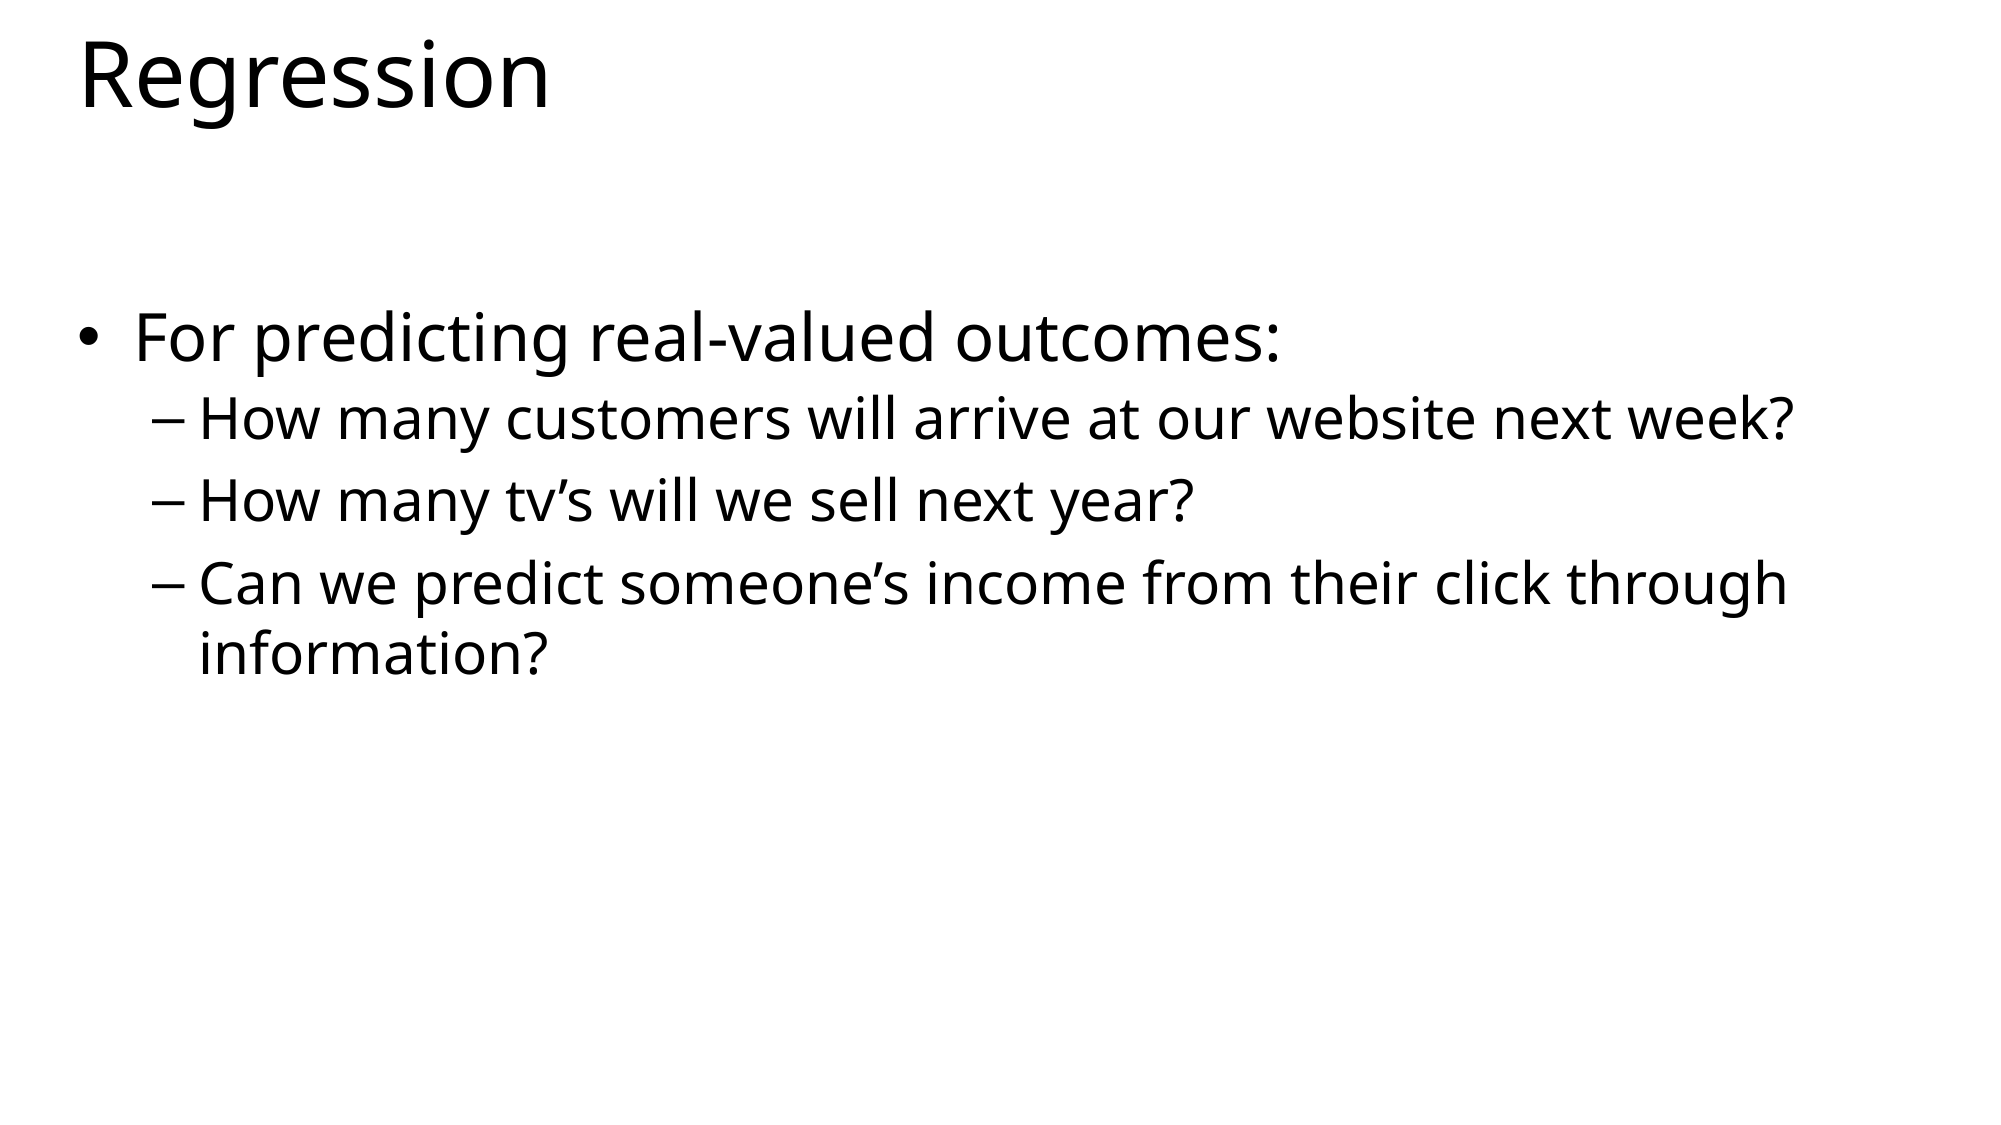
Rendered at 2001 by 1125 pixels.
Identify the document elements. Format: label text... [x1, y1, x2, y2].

list For predicting real-valued outcomes: How many customers will arrive at our website next week? How many tv’s will we sell next year? Can we predict someone’s income from their click through information? [62, 287, 1953, 1096]
title Regression [62, 29, 1953, 205]
